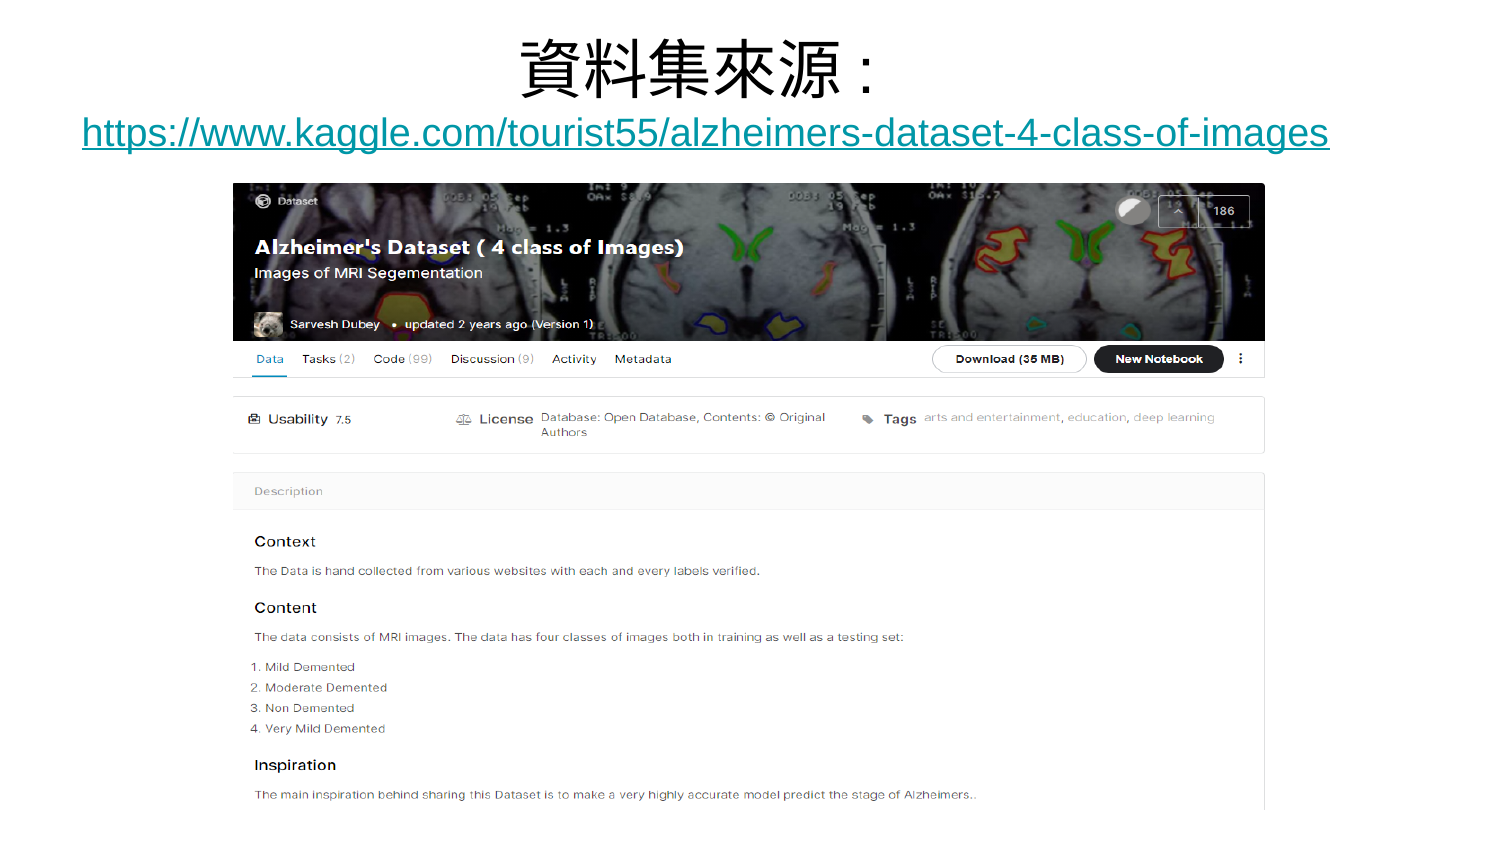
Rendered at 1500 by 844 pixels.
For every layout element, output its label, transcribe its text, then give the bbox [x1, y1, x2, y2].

text_box 資料集來源: https://www.kaggle.com/tourist55/alzheimers-dataset-4-class-of-images [60, 14, 1353, 169]
picture [232, 178, 1267, 811]
